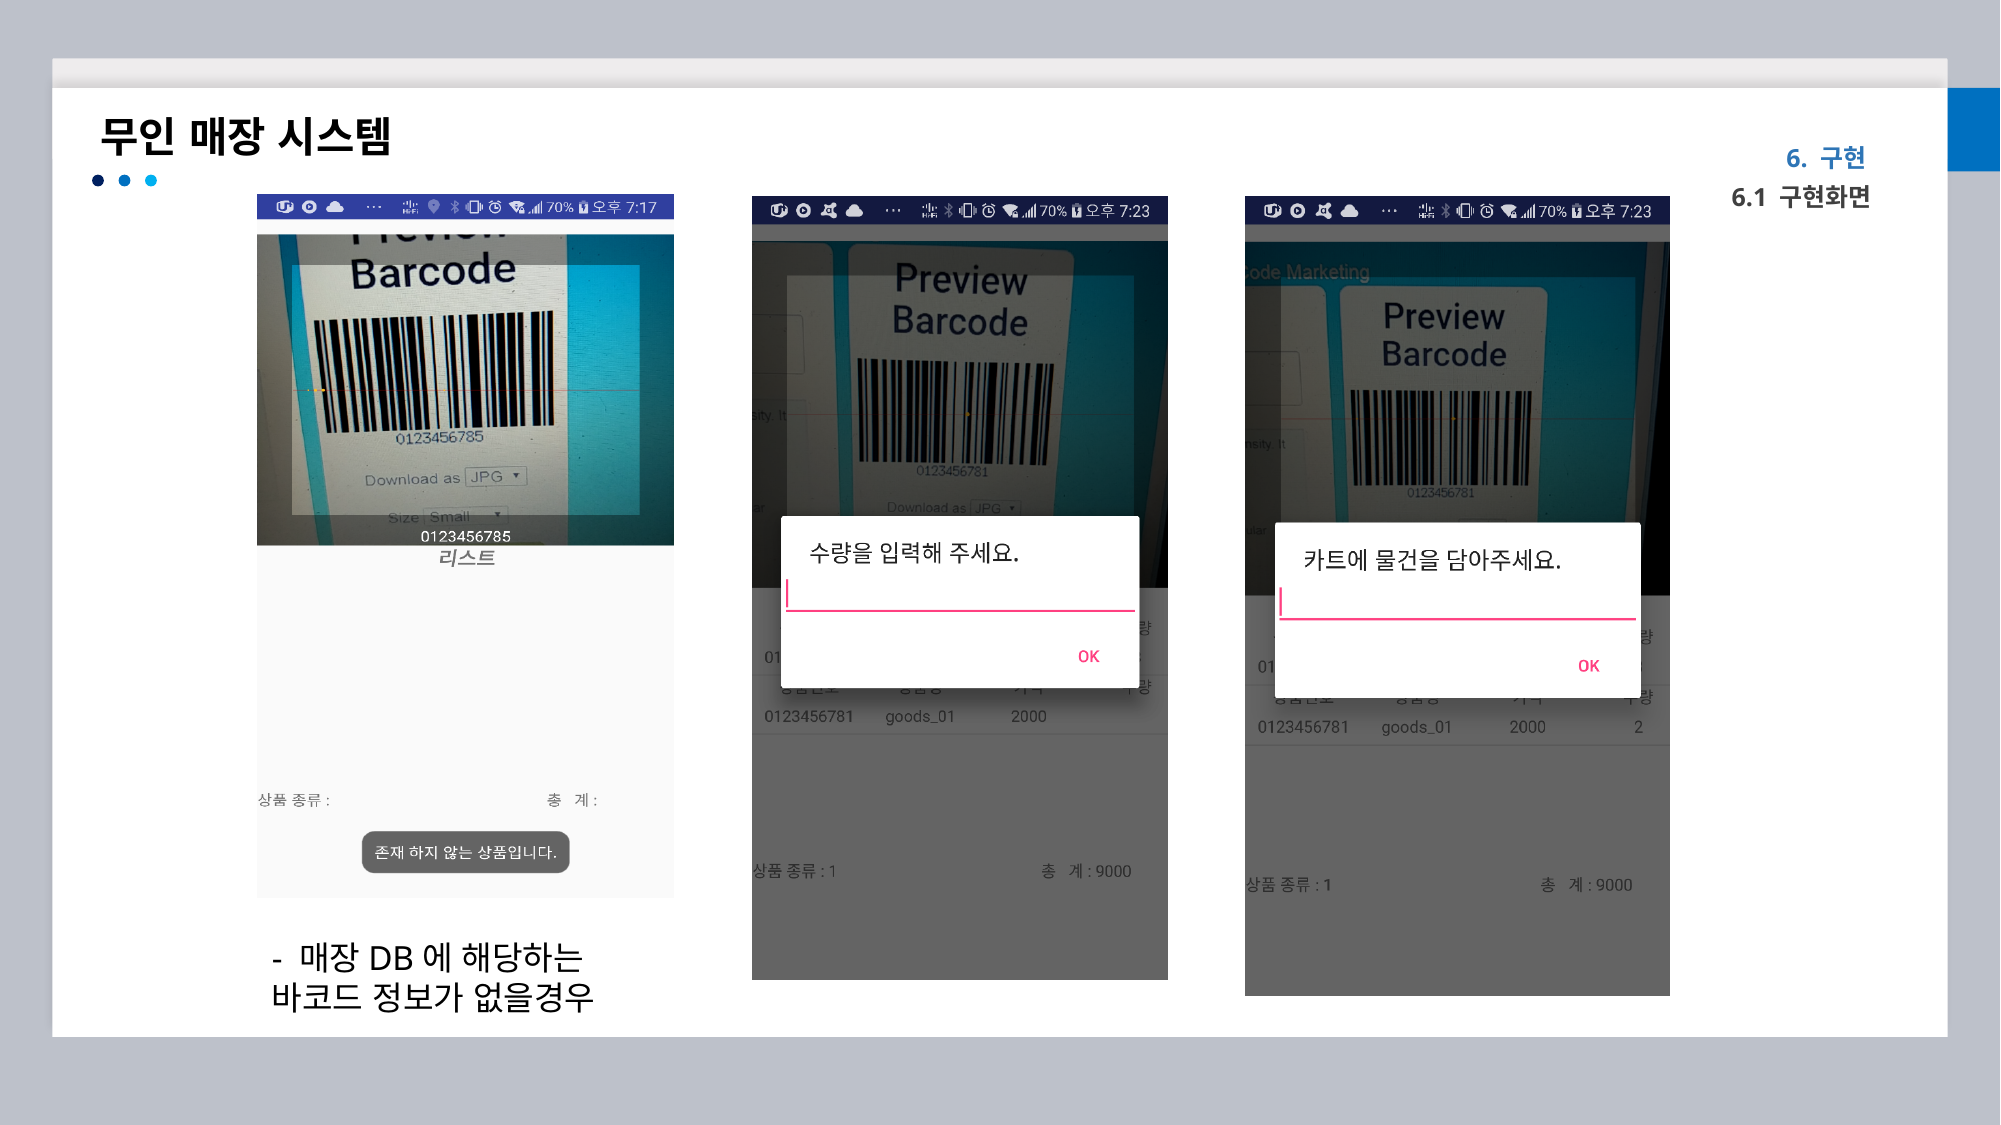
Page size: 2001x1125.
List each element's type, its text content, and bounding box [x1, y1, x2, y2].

text_box [143, 173, 158, 188]
text_box 6.1 구현화면 [1716, 174, 1887, 219]
text_box [117, 173, 132, 188]
text_box - 매장DB에 해당하는 바코드 정보가 없을경우 [257, 929, 647, 1025]
picture [257, 194, 674, 898]
text_box [90, 173, 105, 188]
text_box 무인 매장 시스템 [85, 103, 409, 169]
picture [751, 196, 1168, 980]
picture [1245, 196, 1670, 996]
text_box 6. 구현 [1771, 135, 1889, 181]
text_box [1947, 87, 2000, 172]
